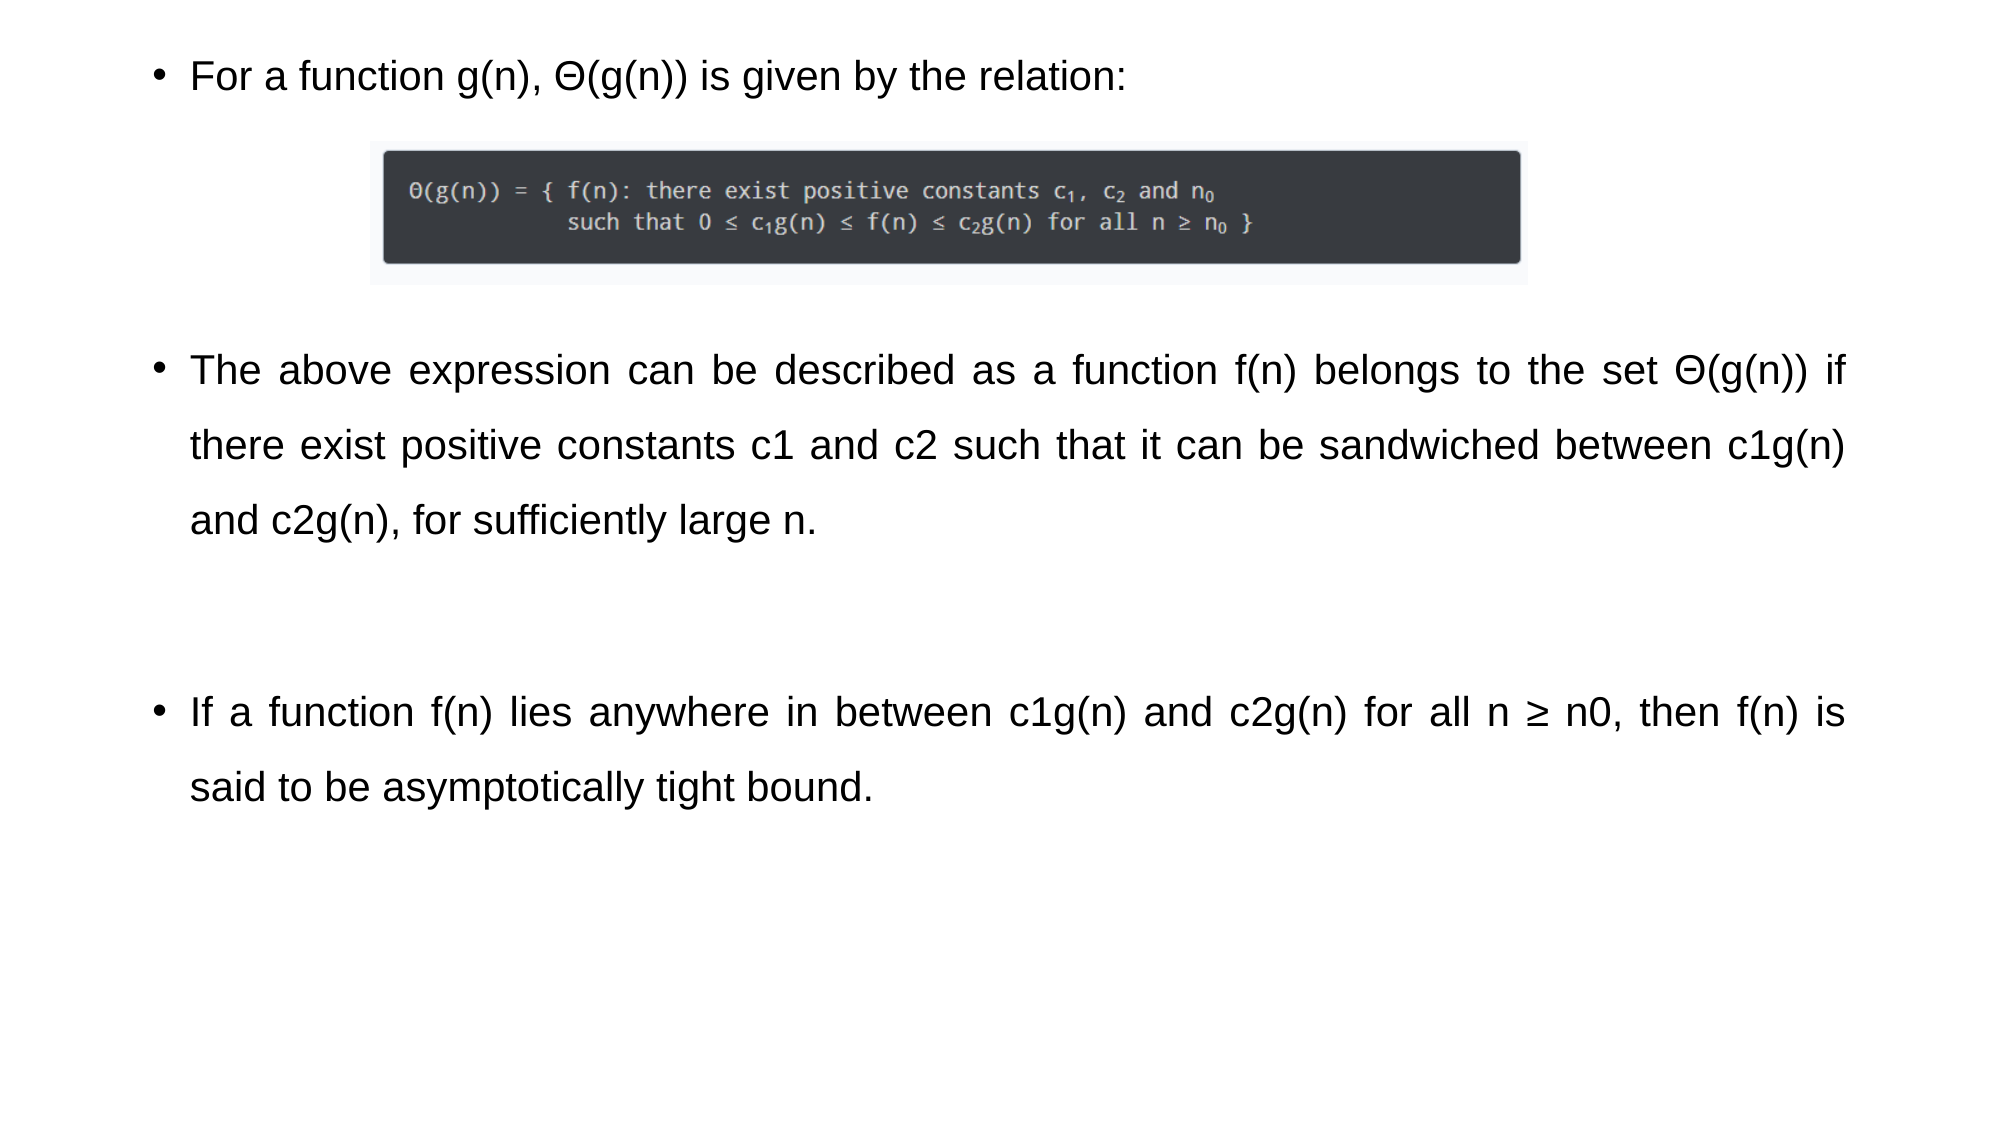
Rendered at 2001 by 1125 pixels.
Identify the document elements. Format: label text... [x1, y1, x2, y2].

picture [370, 141, 1528, 285]
list For a function g(n), Θ(g(n)) is given by the relation: The above expression can be described as a function f(n) belongs to the set Θ(g(n)) if there exist positive constants c1 and c2 such that it can be sandwiched between c1g(n) and c2g(n), for sufficiently large n. If a function f(n) lies anywhere in between c1g(n) and c2g(n) for all n ≥ n0, then f(n) is said to be asymptotically tight bound. [137, 46, 1863, 1097]
